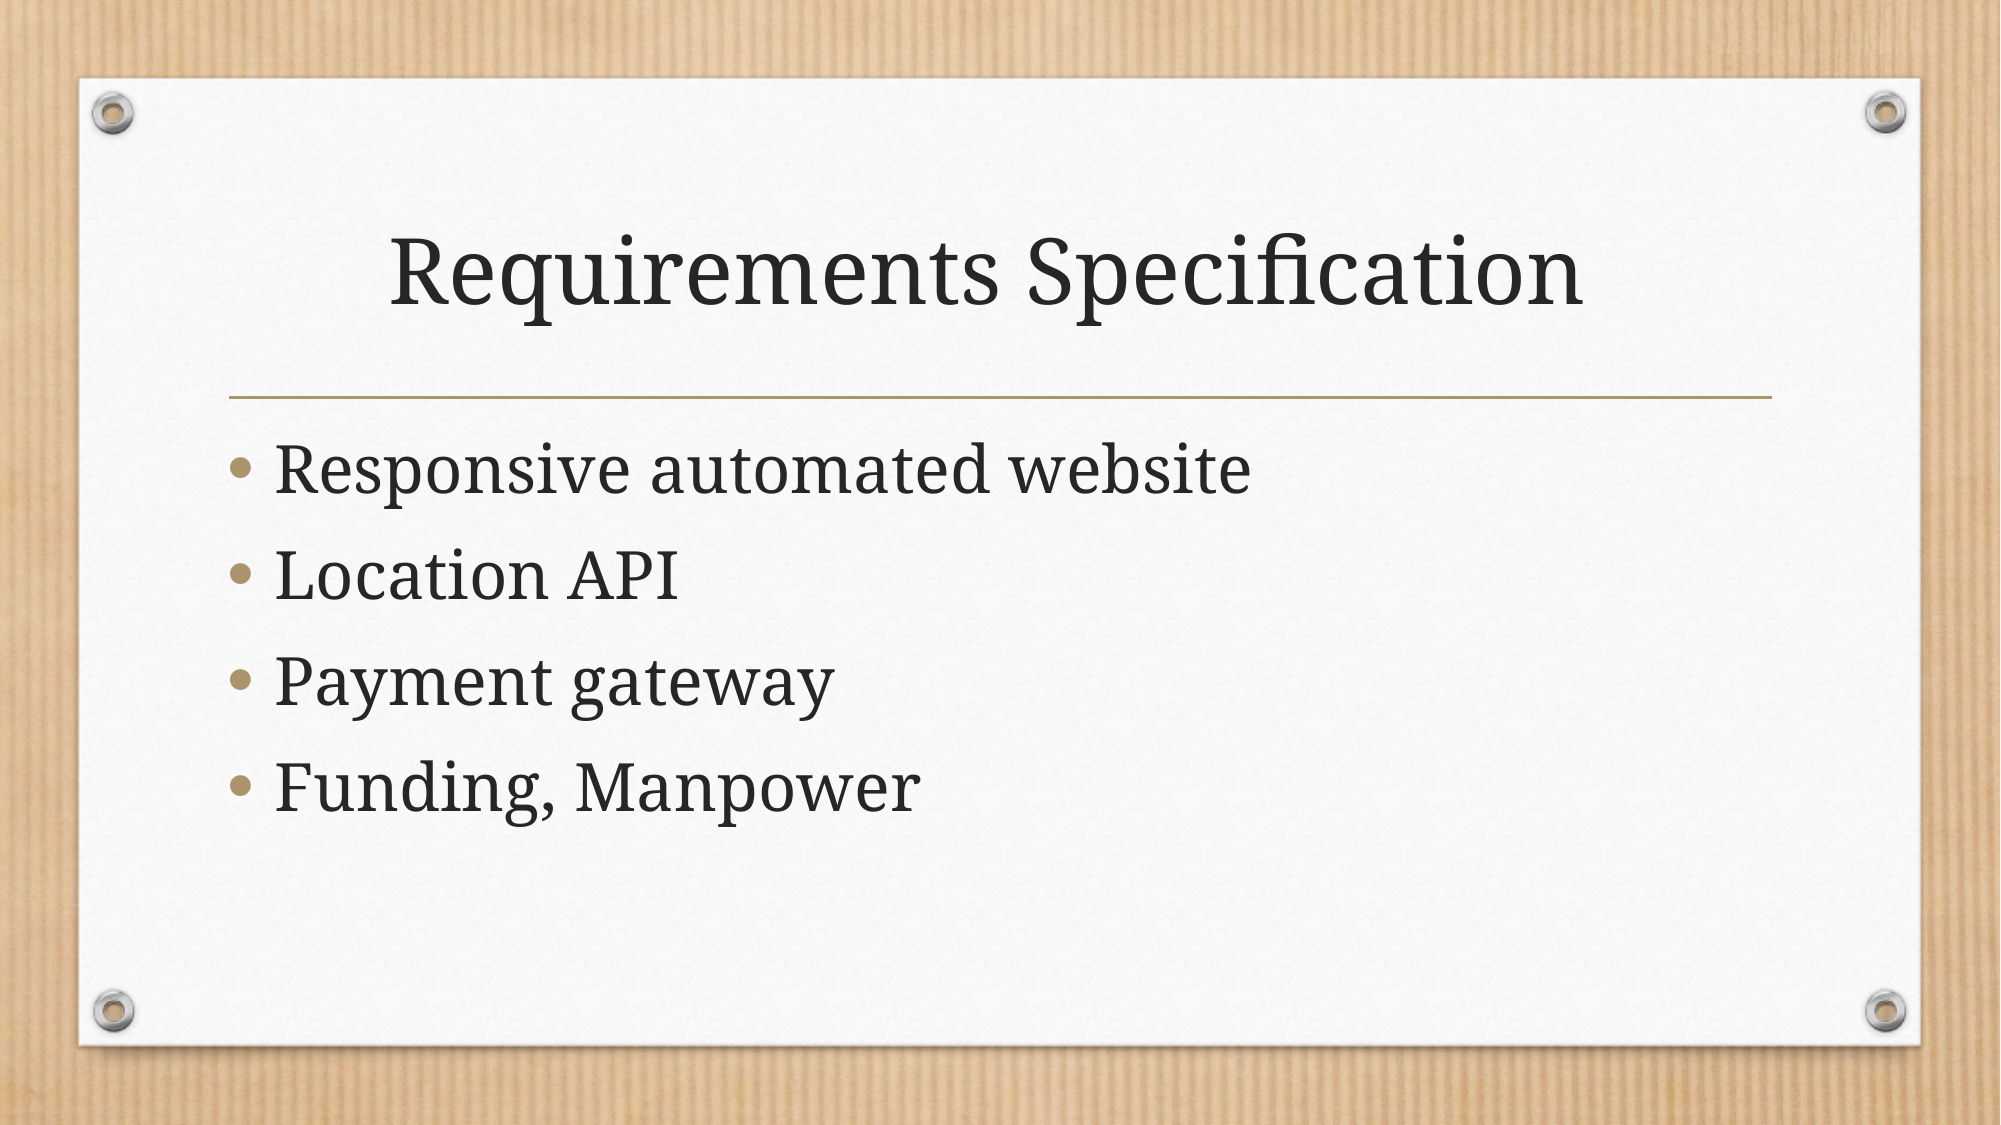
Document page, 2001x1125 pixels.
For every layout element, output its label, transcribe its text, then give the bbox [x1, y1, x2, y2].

title Requirements Specification [212, 161, 1788, 375]
picture [0, 0, 2001, 1125]
list Responsive automated website Location API Payment gateway Funding, Manpower [212, 419, 1788, 1003]
